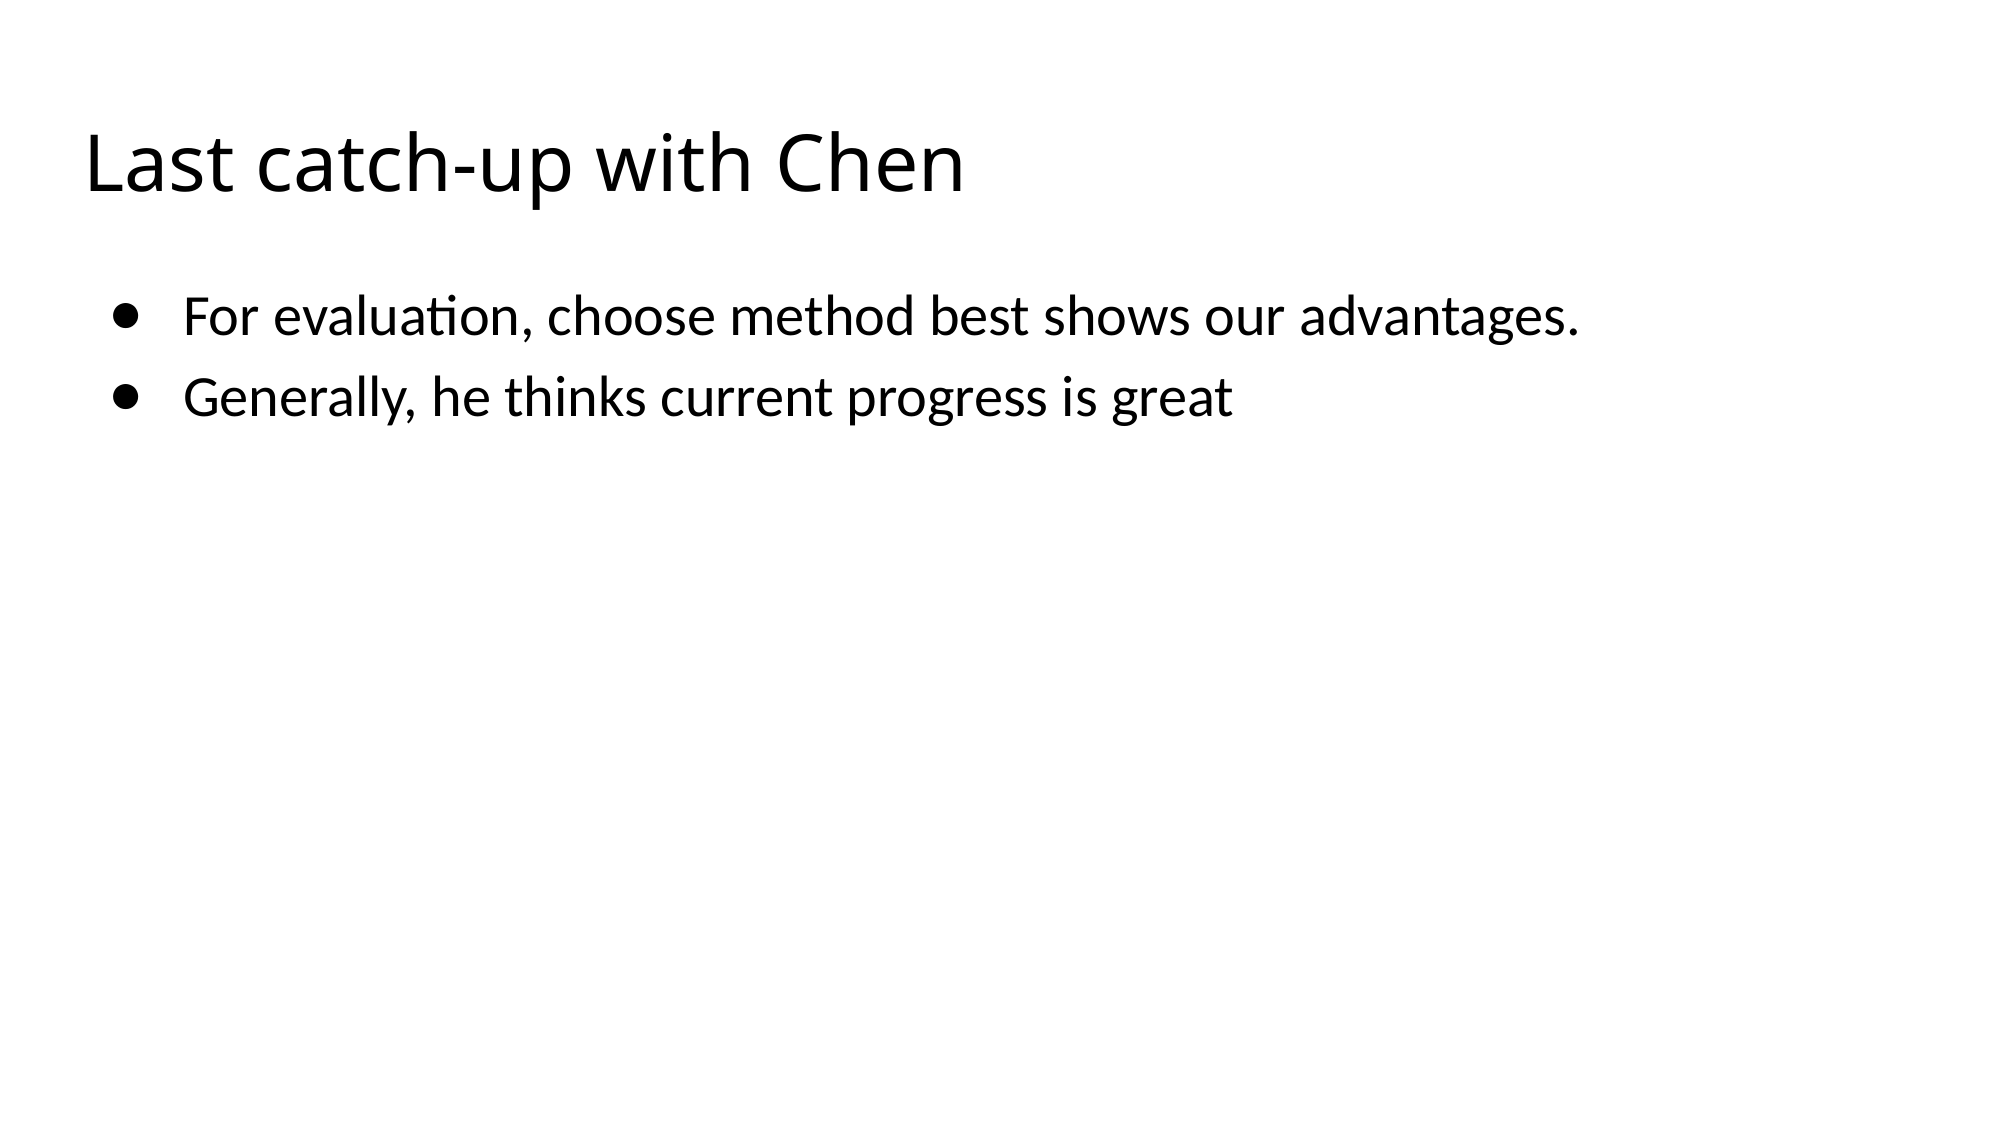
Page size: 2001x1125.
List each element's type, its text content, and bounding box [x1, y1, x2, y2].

list For evaluation, choose method best shows our advantages. Generally, he thinks current progress is great [68, 252, 1932, 1000]
title Last catch-up with Chen [68, 97, 1932, 223]
